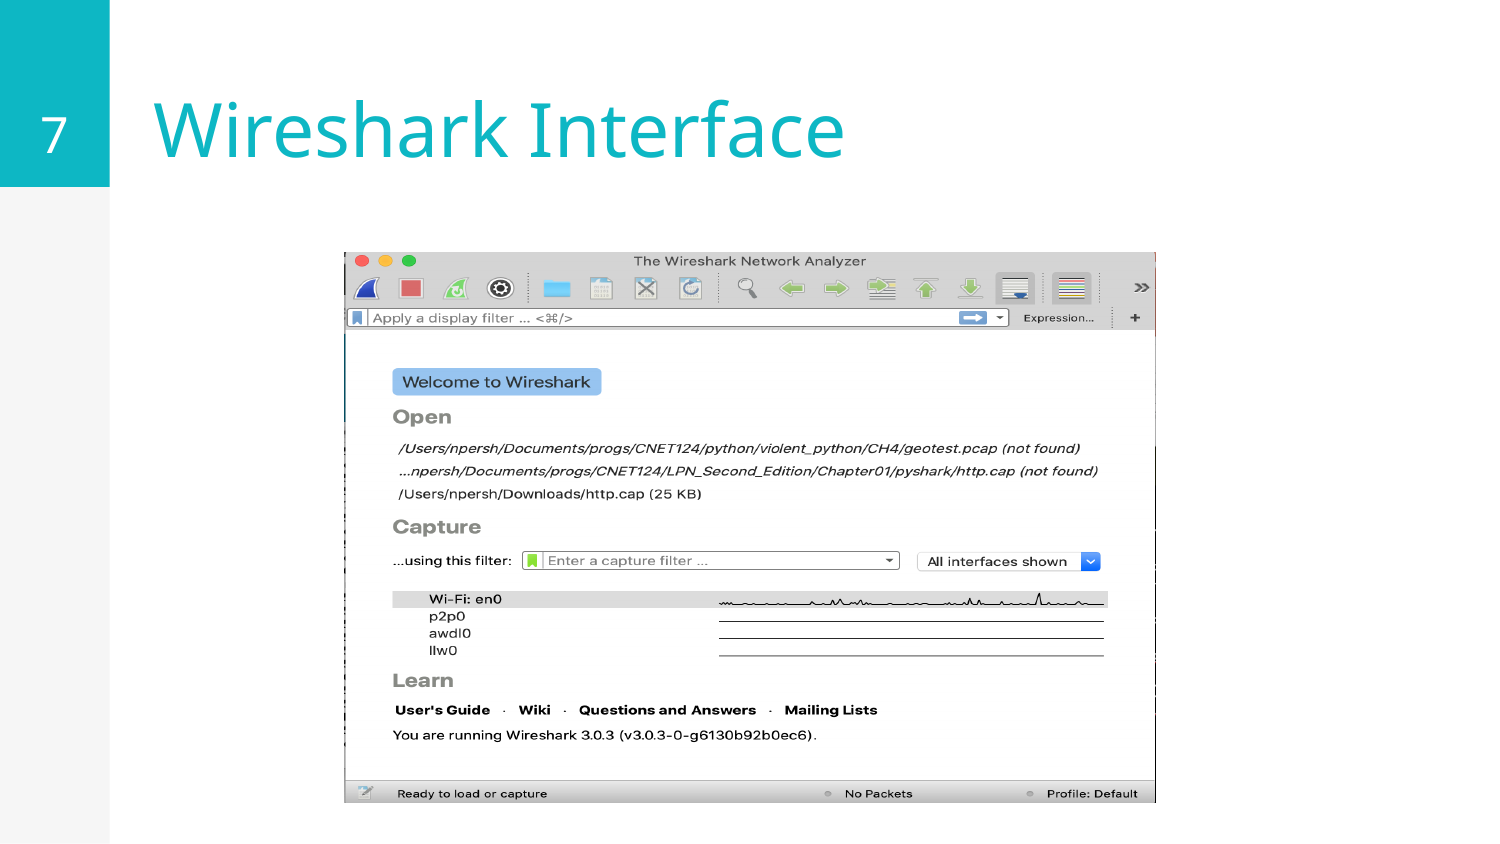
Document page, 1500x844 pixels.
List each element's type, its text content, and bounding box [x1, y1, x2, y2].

title Wireshark Interface [138, 0, 1391, 188]
slide_number 7 [0, 0, 110, 187]
picture [343, 251, 1157, 803]
